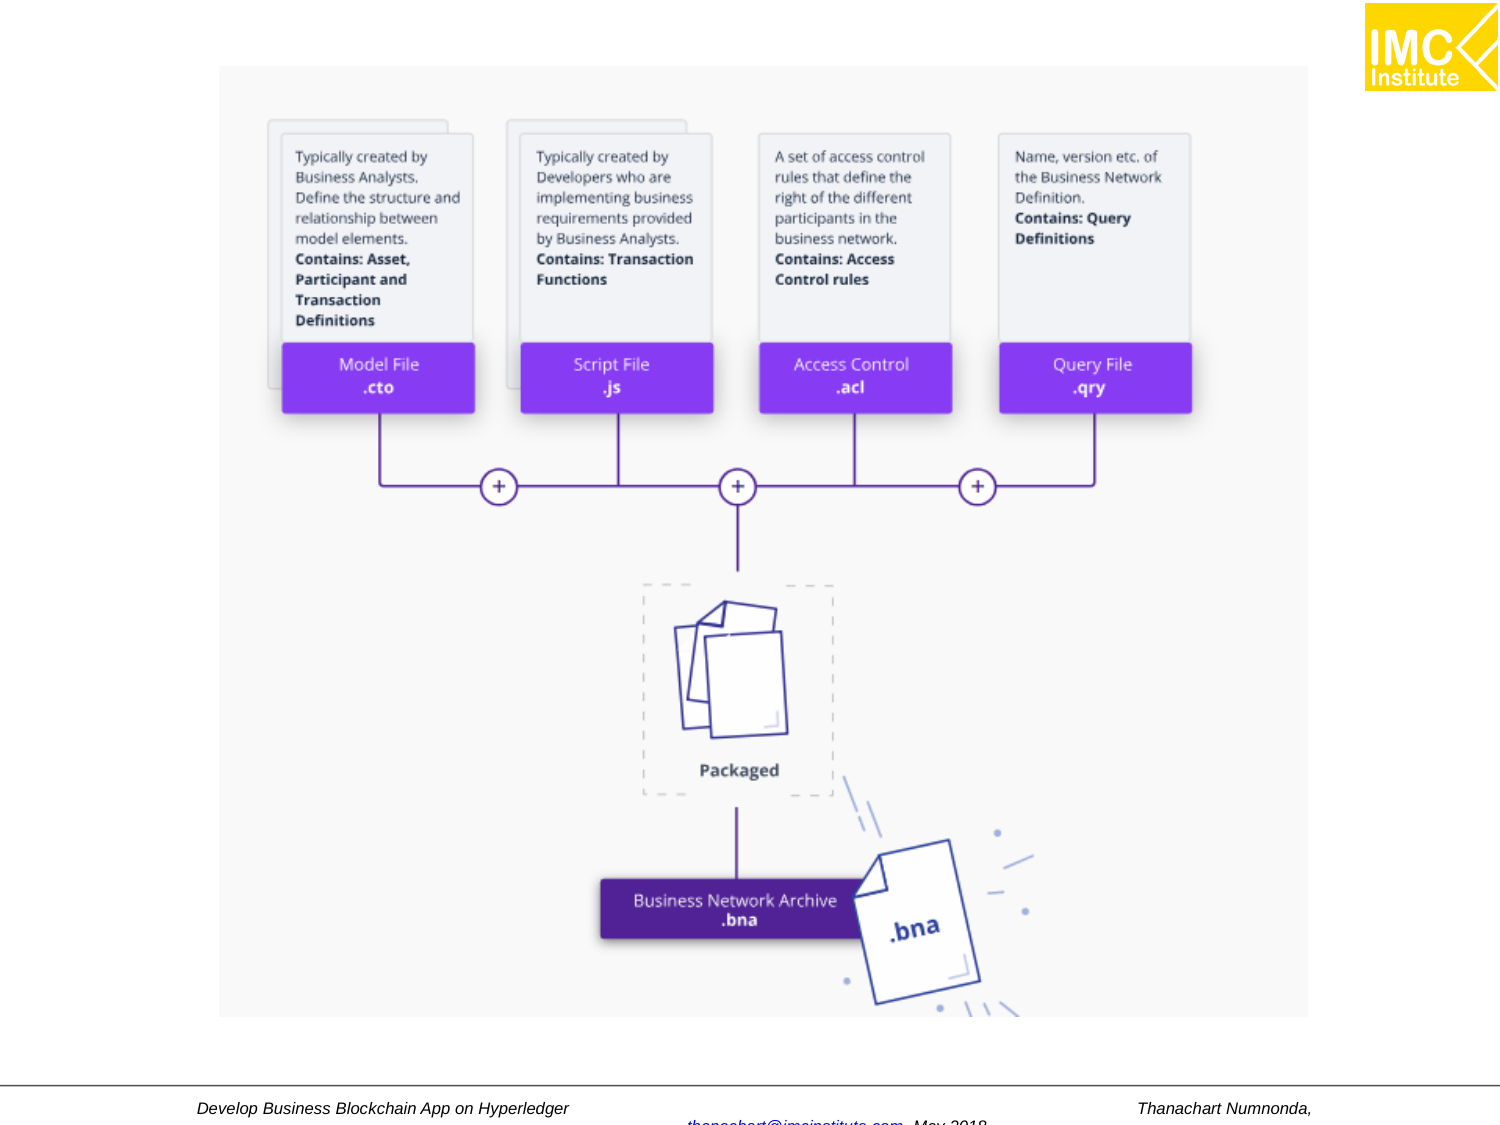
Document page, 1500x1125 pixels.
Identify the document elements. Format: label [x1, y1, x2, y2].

picture [1365, 3, 1498, 91]
picture [219, 66, 1308, 1018]
